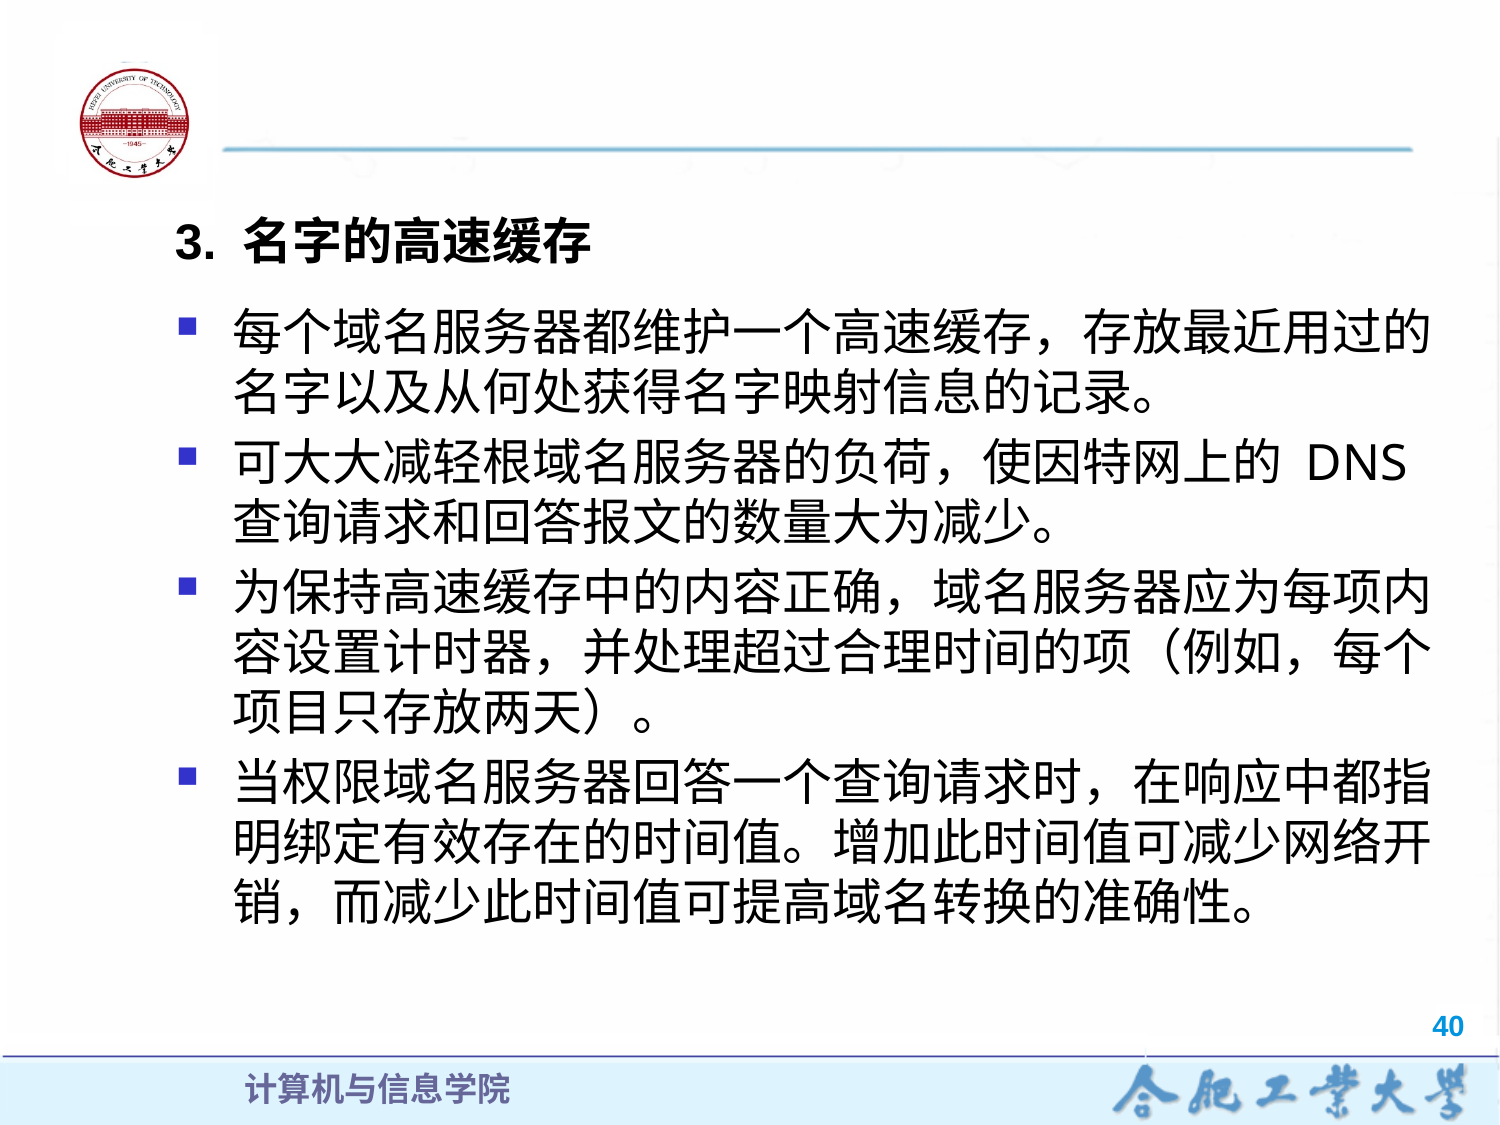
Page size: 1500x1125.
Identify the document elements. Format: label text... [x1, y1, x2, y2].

text_box 3. 名字的高速缓存 [160, 202, 619, 277]
text_box 每个域名服务器都维护一个高速缓存，存放最近用过的名字以及从何处获得名字映射信息的记录。 可大大减轻根域名服务器的负荷，使因特网上的 DNS 查询请求和回答报文的数量大为减少。 为保持高速缓存中的内容正确，域名服务器应为每项内容设置计时器，并处理超过合理时间的项（例如，每个项目只存放两天）。 当权限域名服务器回答一个查询请求时，在响应中都指明绑定有效存在的时间值。增加此时间值可减少网络开销，而减少此时间值可提高域名转换的准确性。 [161, 293, 1449, 1002]
picture [0, 0, 1500, 1125]
